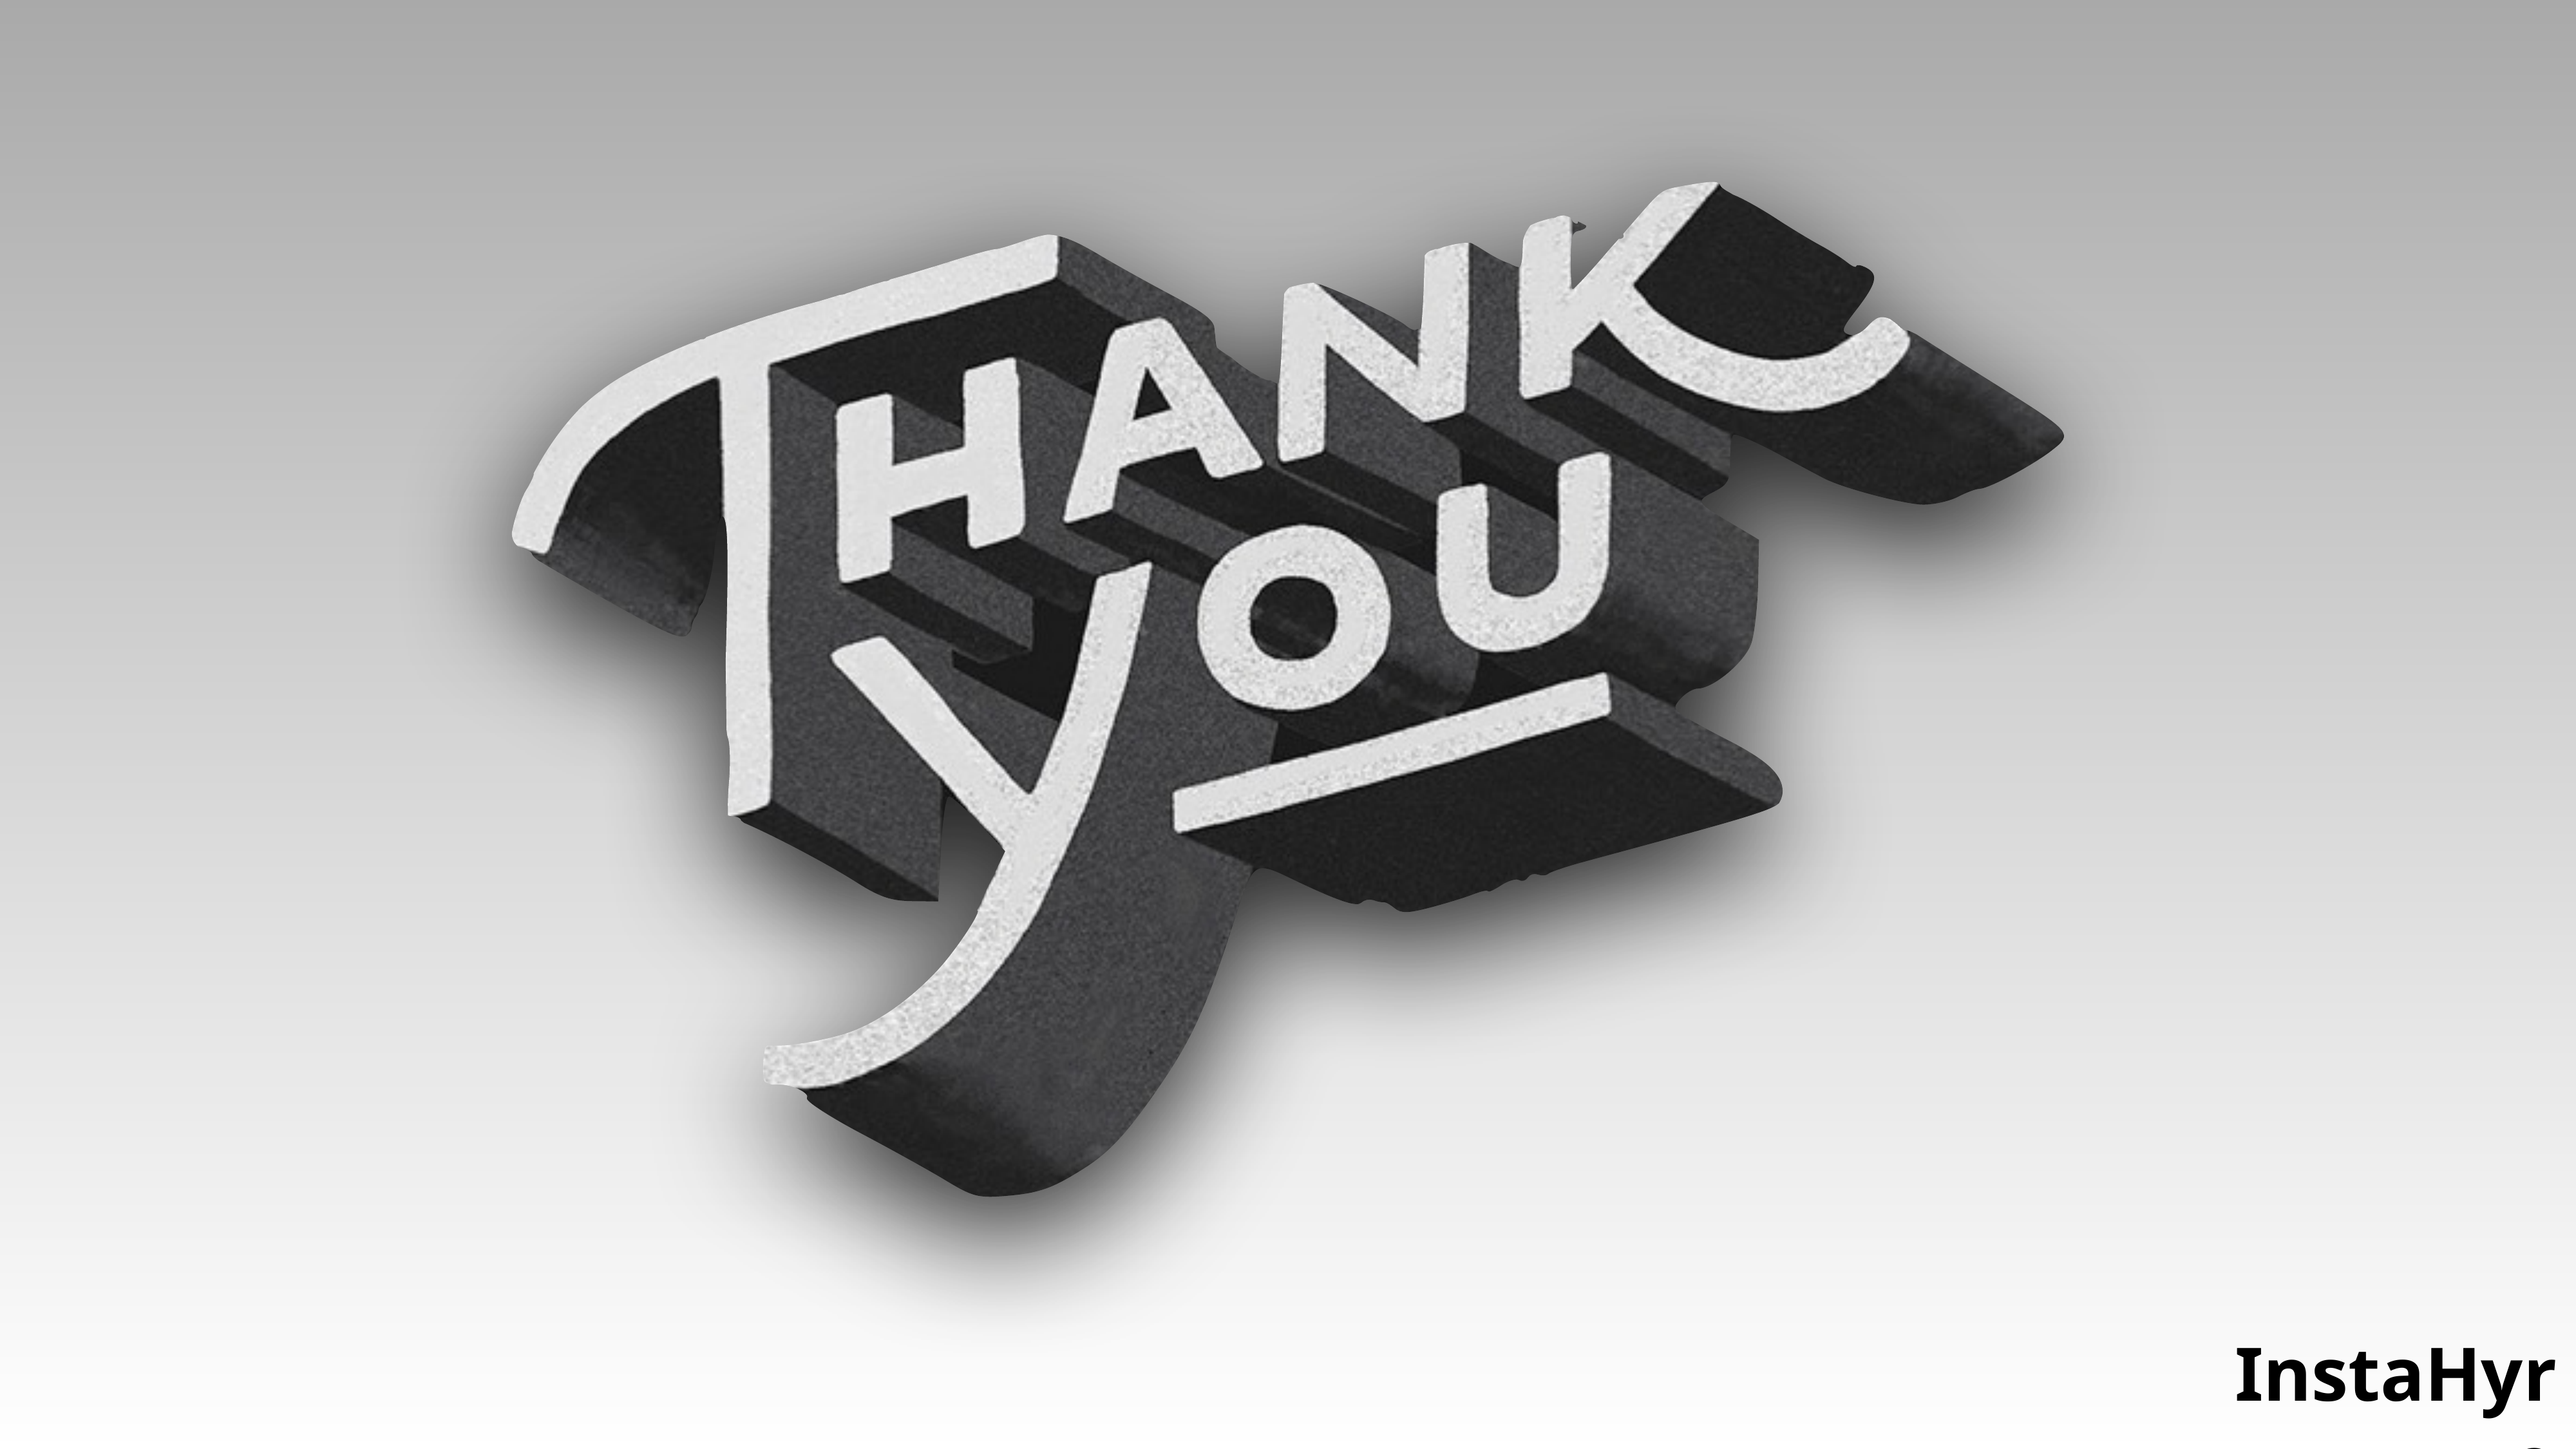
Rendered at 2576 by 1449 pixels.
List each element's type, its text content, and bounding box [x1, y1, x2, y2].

subtitle InstaHyre [2190, 1321, 2562, 1437]
picture [511, 182, 2065, 1197]
